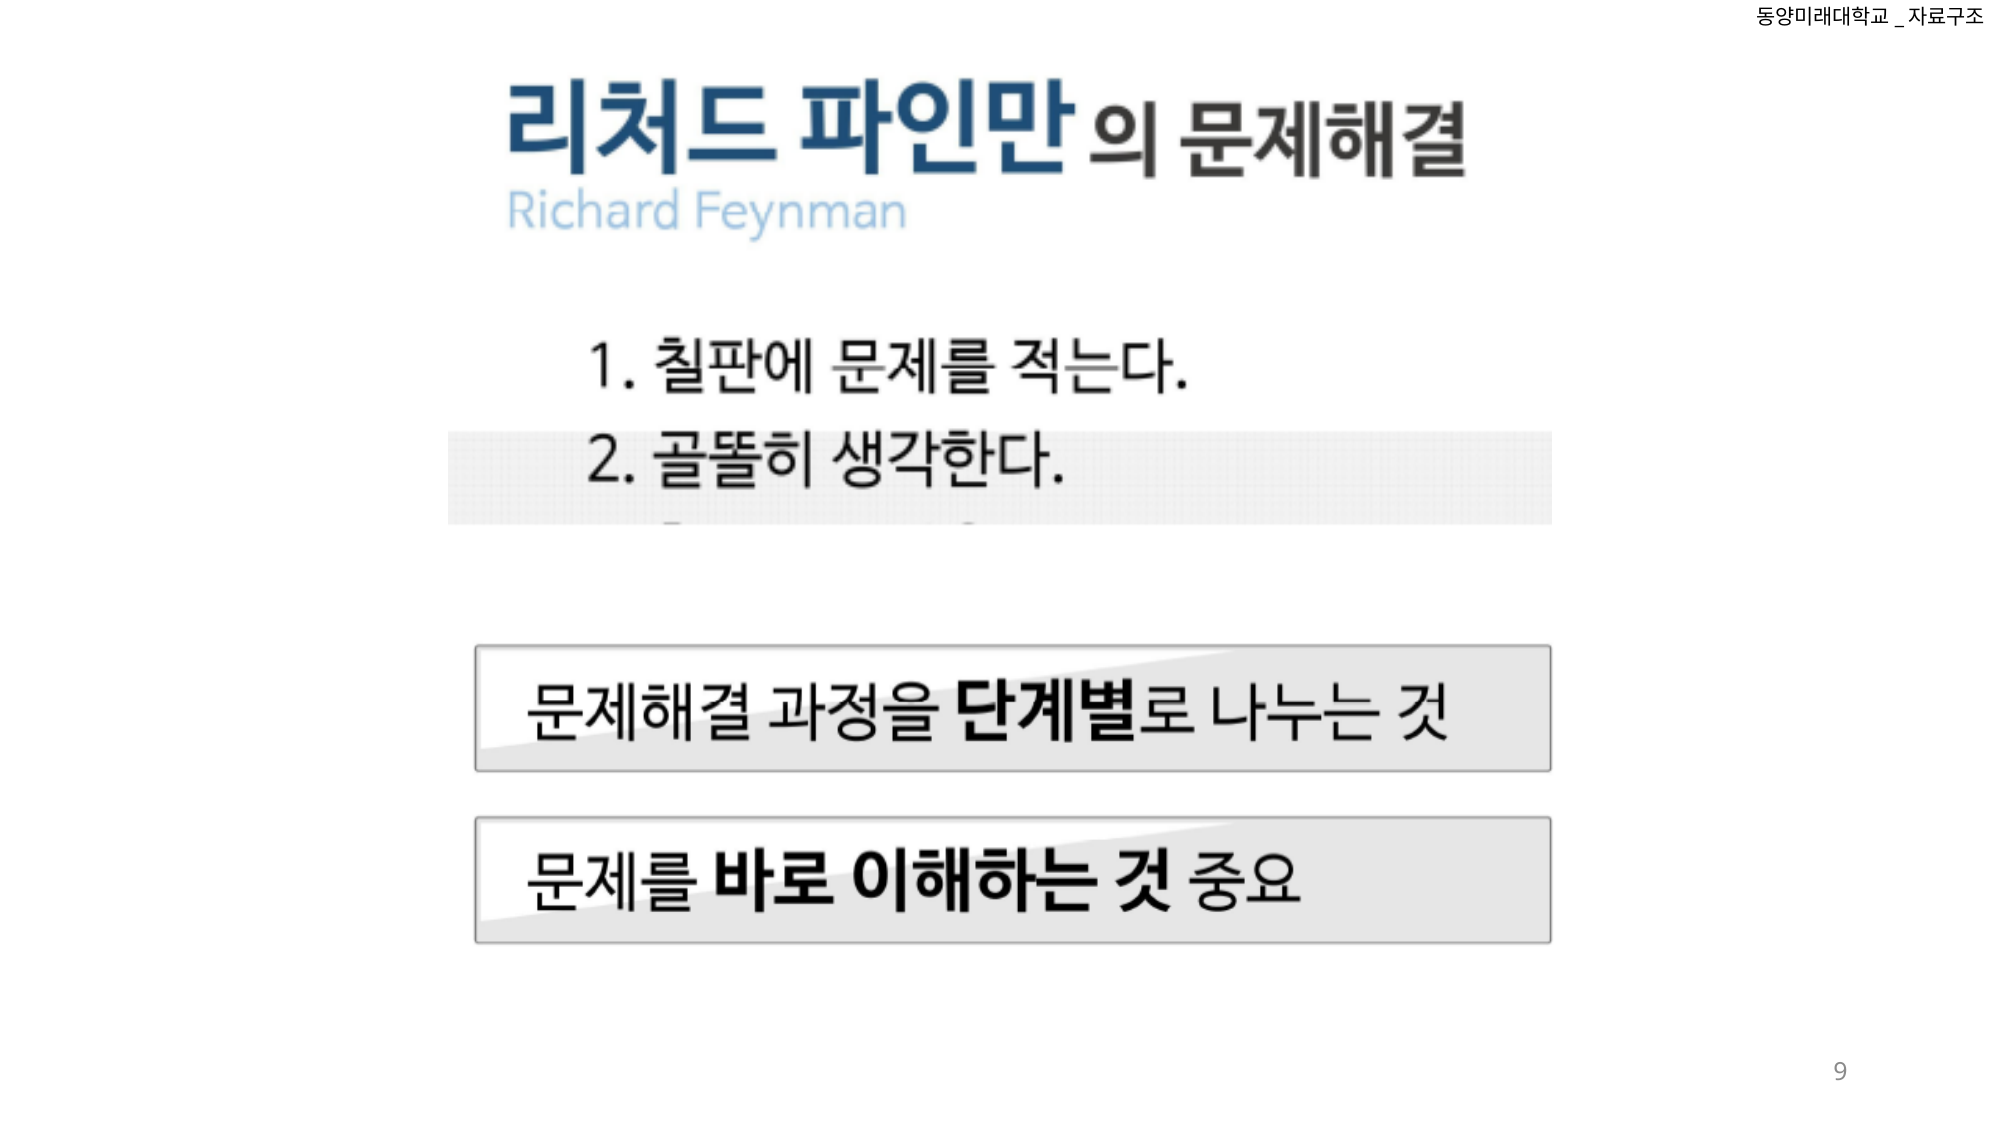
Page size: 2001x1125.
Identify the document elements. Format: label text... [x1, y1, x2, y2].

slide_number 9 [1412, 1042, 1863, 1103]
picture [414, 615, 1586, 970]
text_box 동양미래대학교_자료구조 [1474, 0, 2000, 120]
picture [448, 59, 1552, 543]
